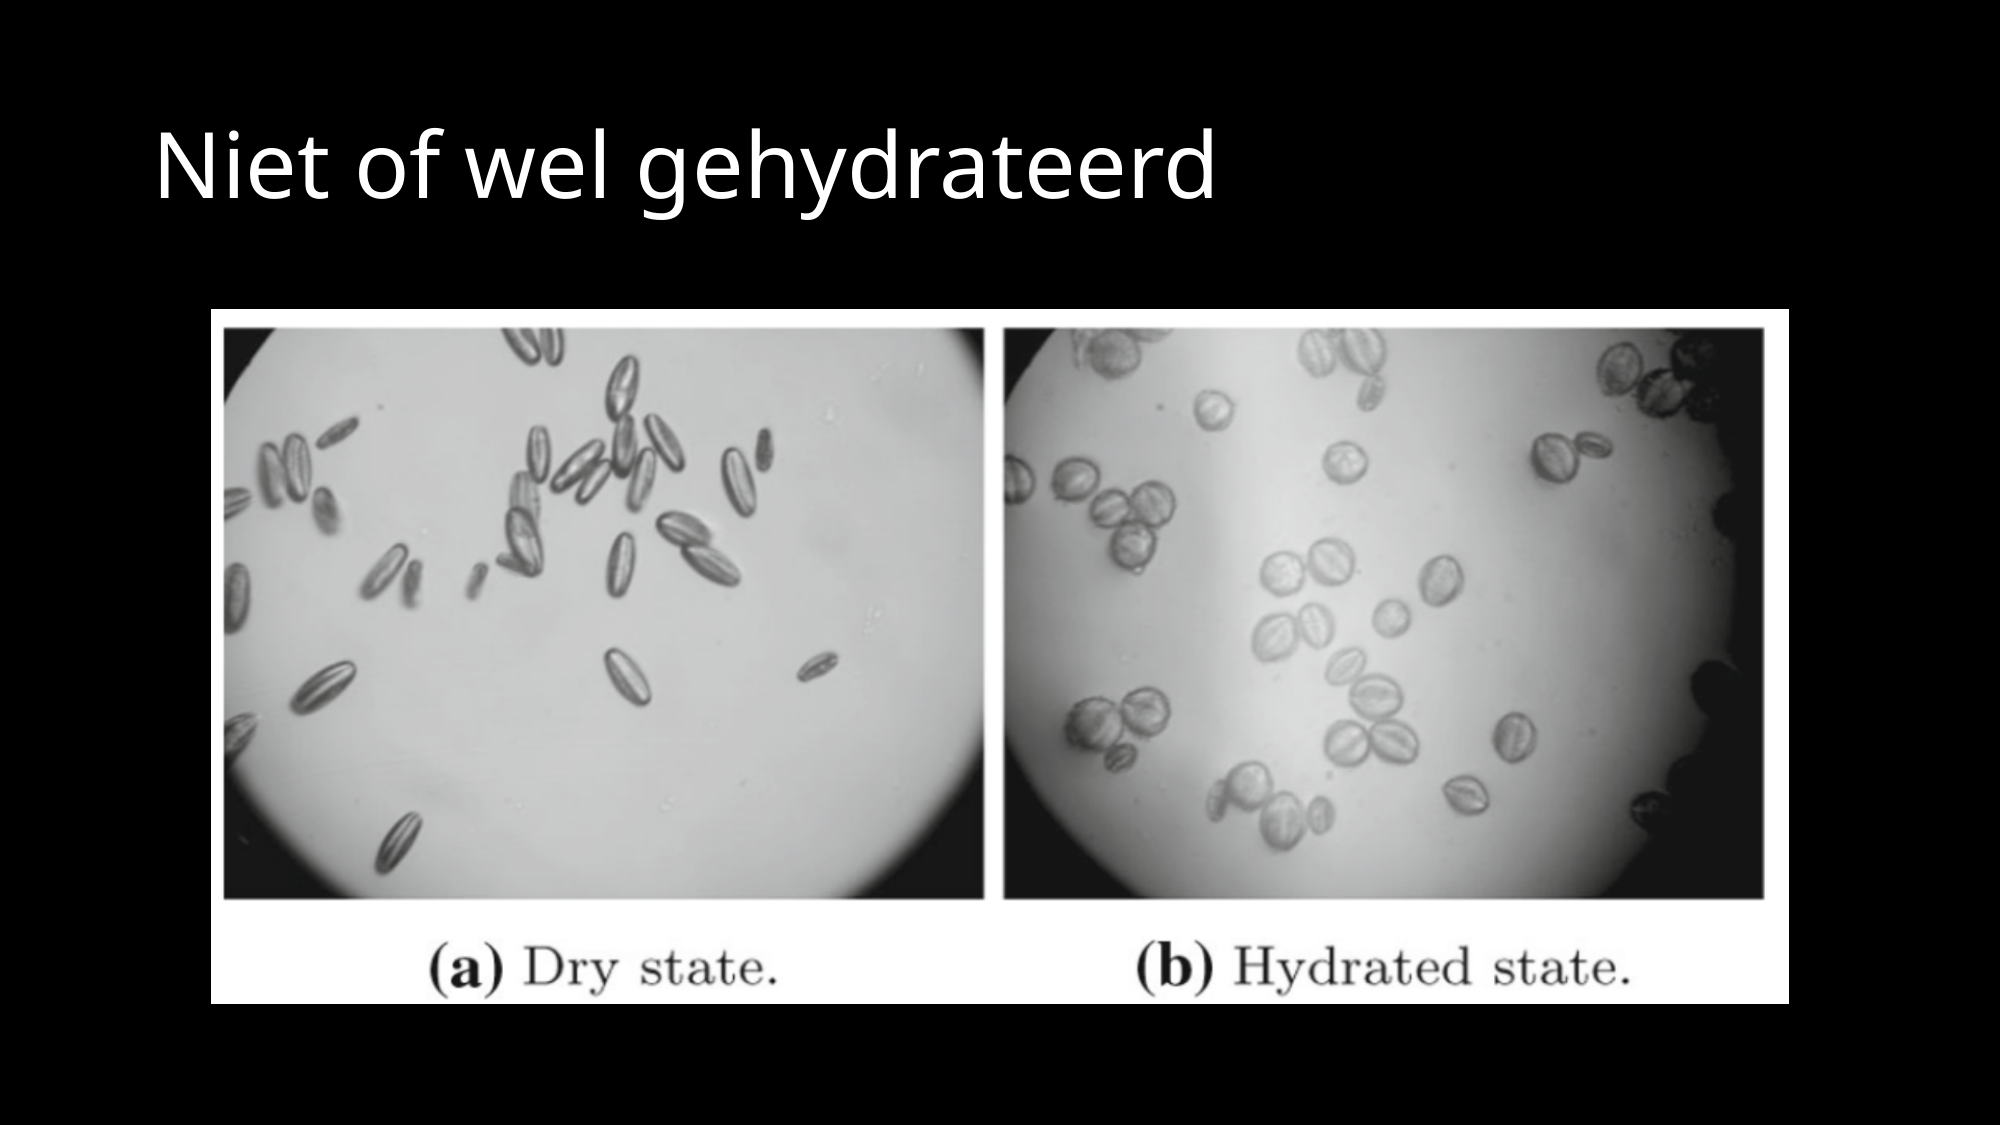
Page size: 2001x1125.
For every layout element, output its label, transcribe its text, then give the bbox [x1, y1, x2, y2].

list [211, 309, 1789, 1004]
title Niet of wel gehydrateerd [137, 59, 1863, 278]
